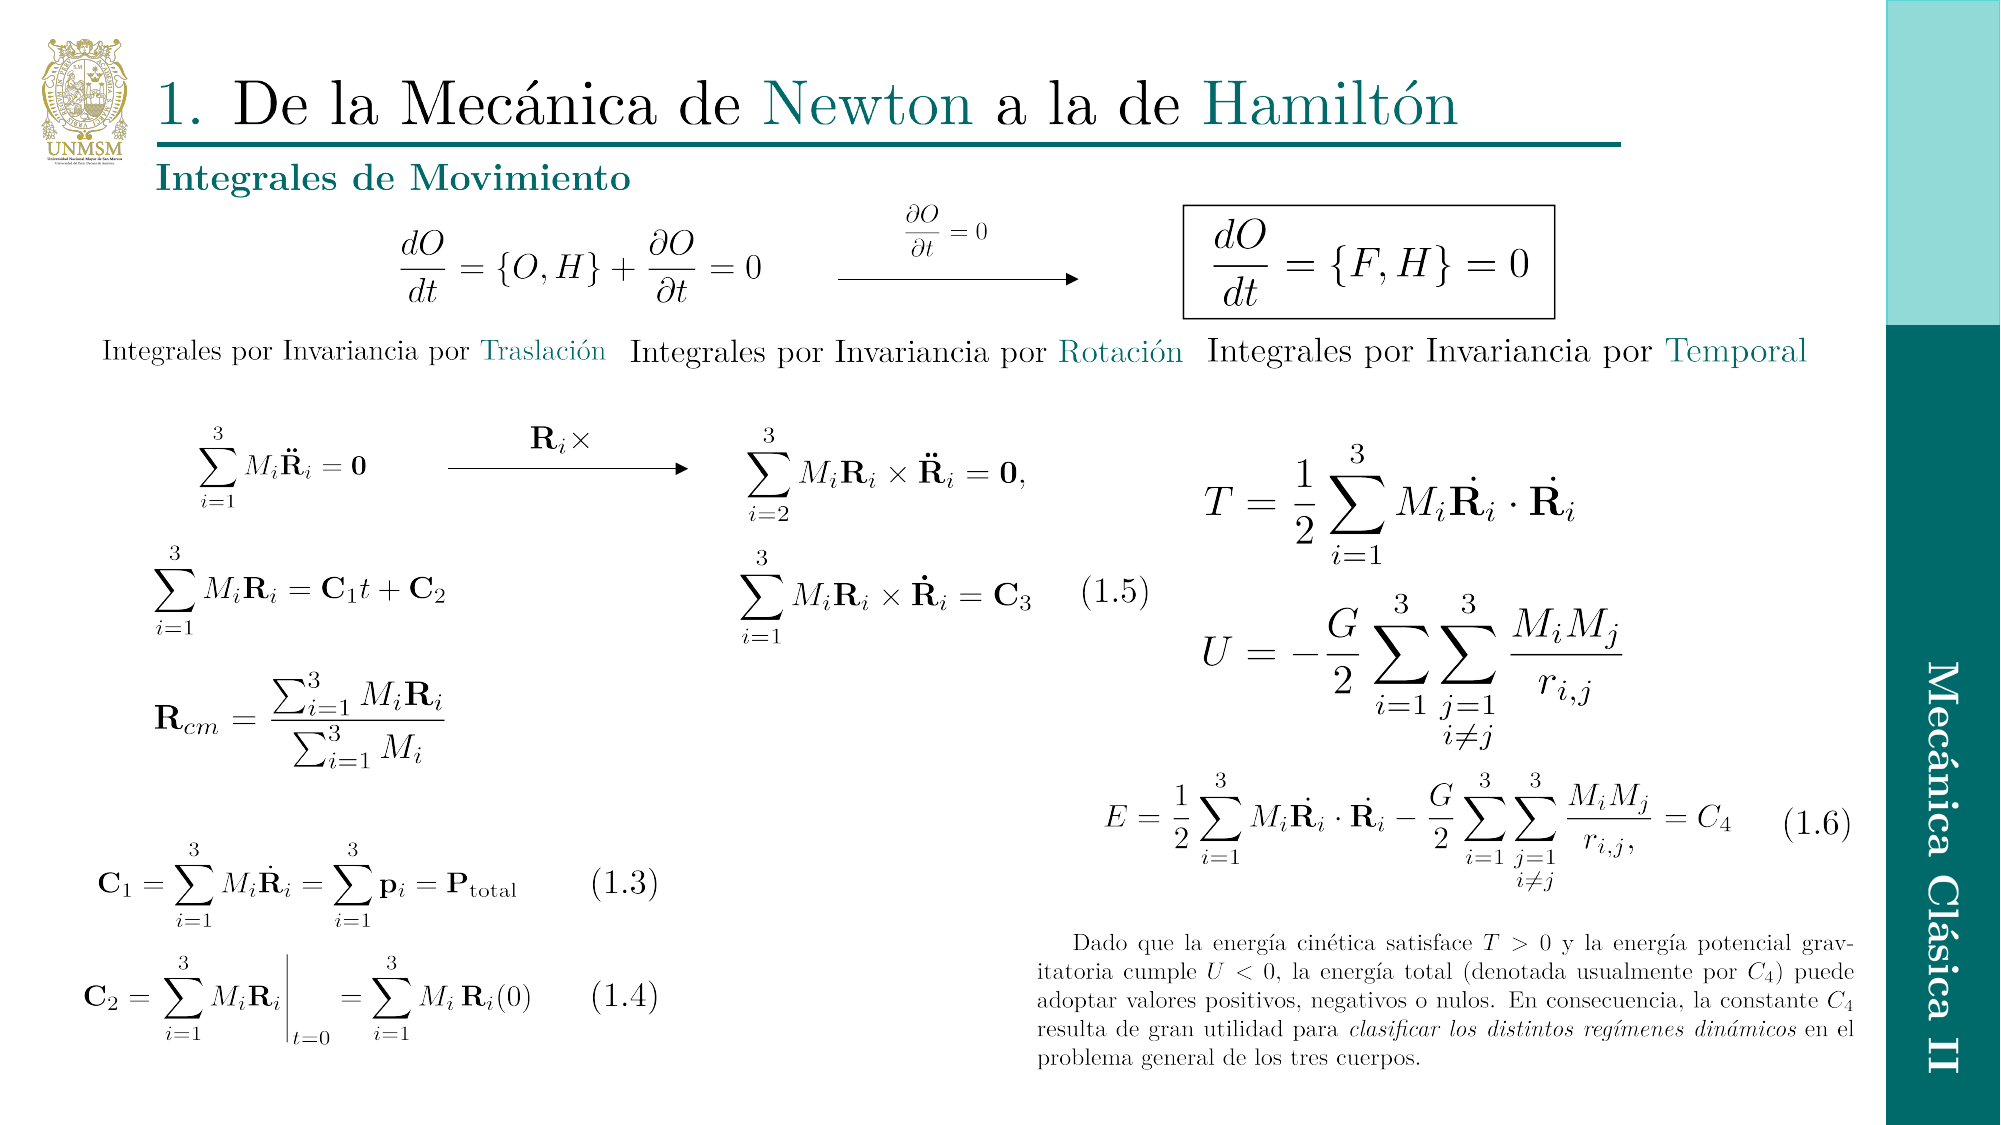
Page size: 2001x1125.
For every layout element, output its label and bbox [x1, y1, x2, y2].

picture [592, 980, 657, 1015]
picture [1737, 662, 2000, 1073]
picture [1204, 443, 1575, 565]
picture [156, 163, 630, 198]
picture [1037, 933, 1854, 1070]
picture [530, 426, 589, 454]
picture [1182, 204, 1556, 320]
picture [199, 426, 366, 508]
picture [160, 79, 1458, 125]
picture [1203, 593, 1623, 751]
picture [84, 842, 530, 1046]
picture [592, 867, 657, 902]
picture [400, 229, 761, 303]
picture [102, 339, 606, 366]
picture [629, 339, 1183, 370]
text_box [1886, 0, 2000, 325]
text_box [1886, 882, 2000, 1125]
picture [1082, 575, 1148, 611]
picture [1206, 337, 1807, 369]
picture [1104, 772, 1731, 892]
picture [740, 427, 1031, 644]
picture [154, 544, 445, 635]
picture [41, 37, 128, 167]
picture [1784, 807, 1850, 843]
text_box [1886, 325, 2000, 852]
picture [905, 204, 987, 257]
picture [154, 671, 445, 769]
